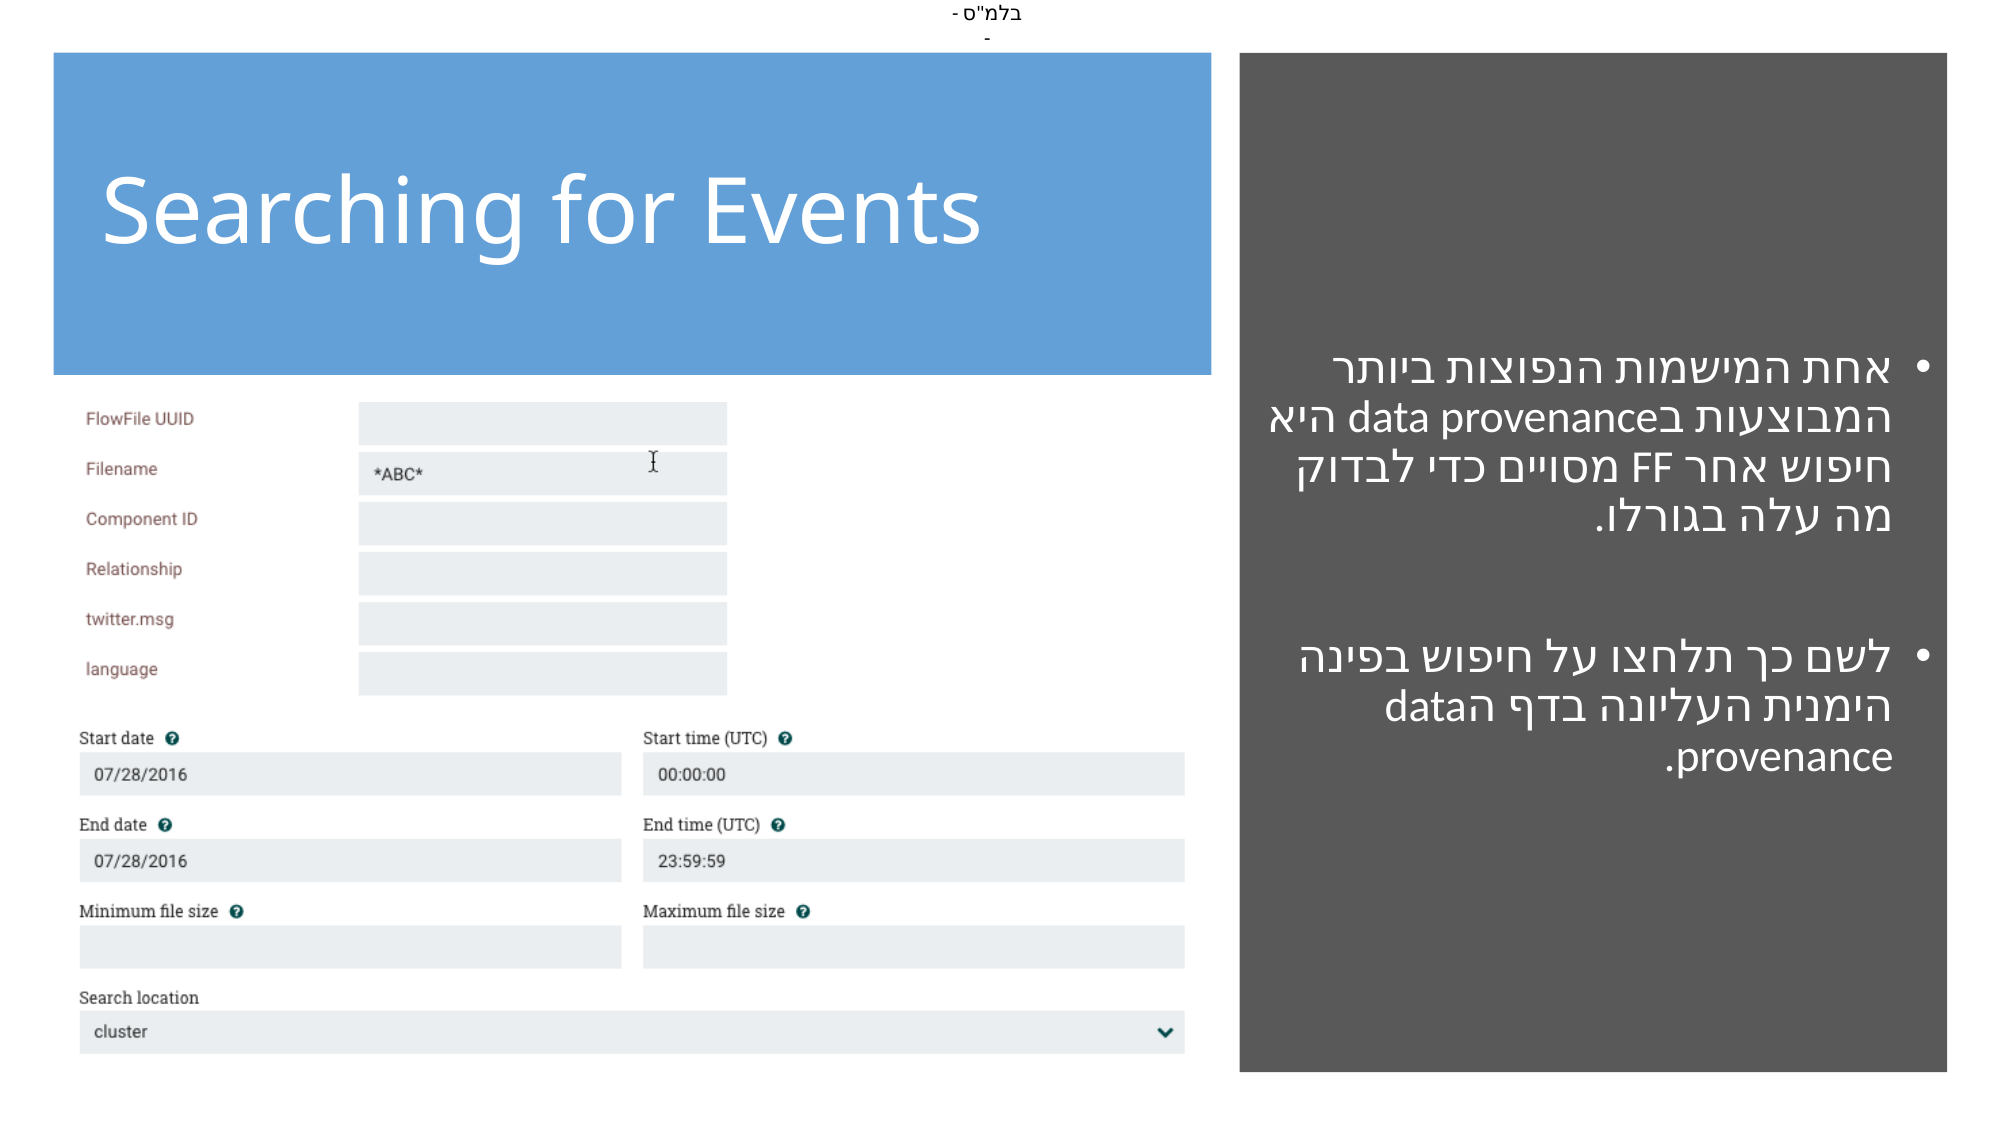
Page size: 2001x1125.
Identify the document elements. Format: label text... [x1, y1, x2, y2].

title Searching for Events [85, 80, 1168, 348]
text_box [53, 52, 1212, 376]
picture [53, 402, 1212, 1072]
list אחת המישמות הנפוצות ביותר המבוצעות בdata provenance היא חיפוש אחר FF מסויים כדי לבדוק מה עלה בגורלו. לשם כך תלחצו על חיפוש בפינה הימנית העליונה בדף הdata provenance. [1239, 53, 1947, 1072]
